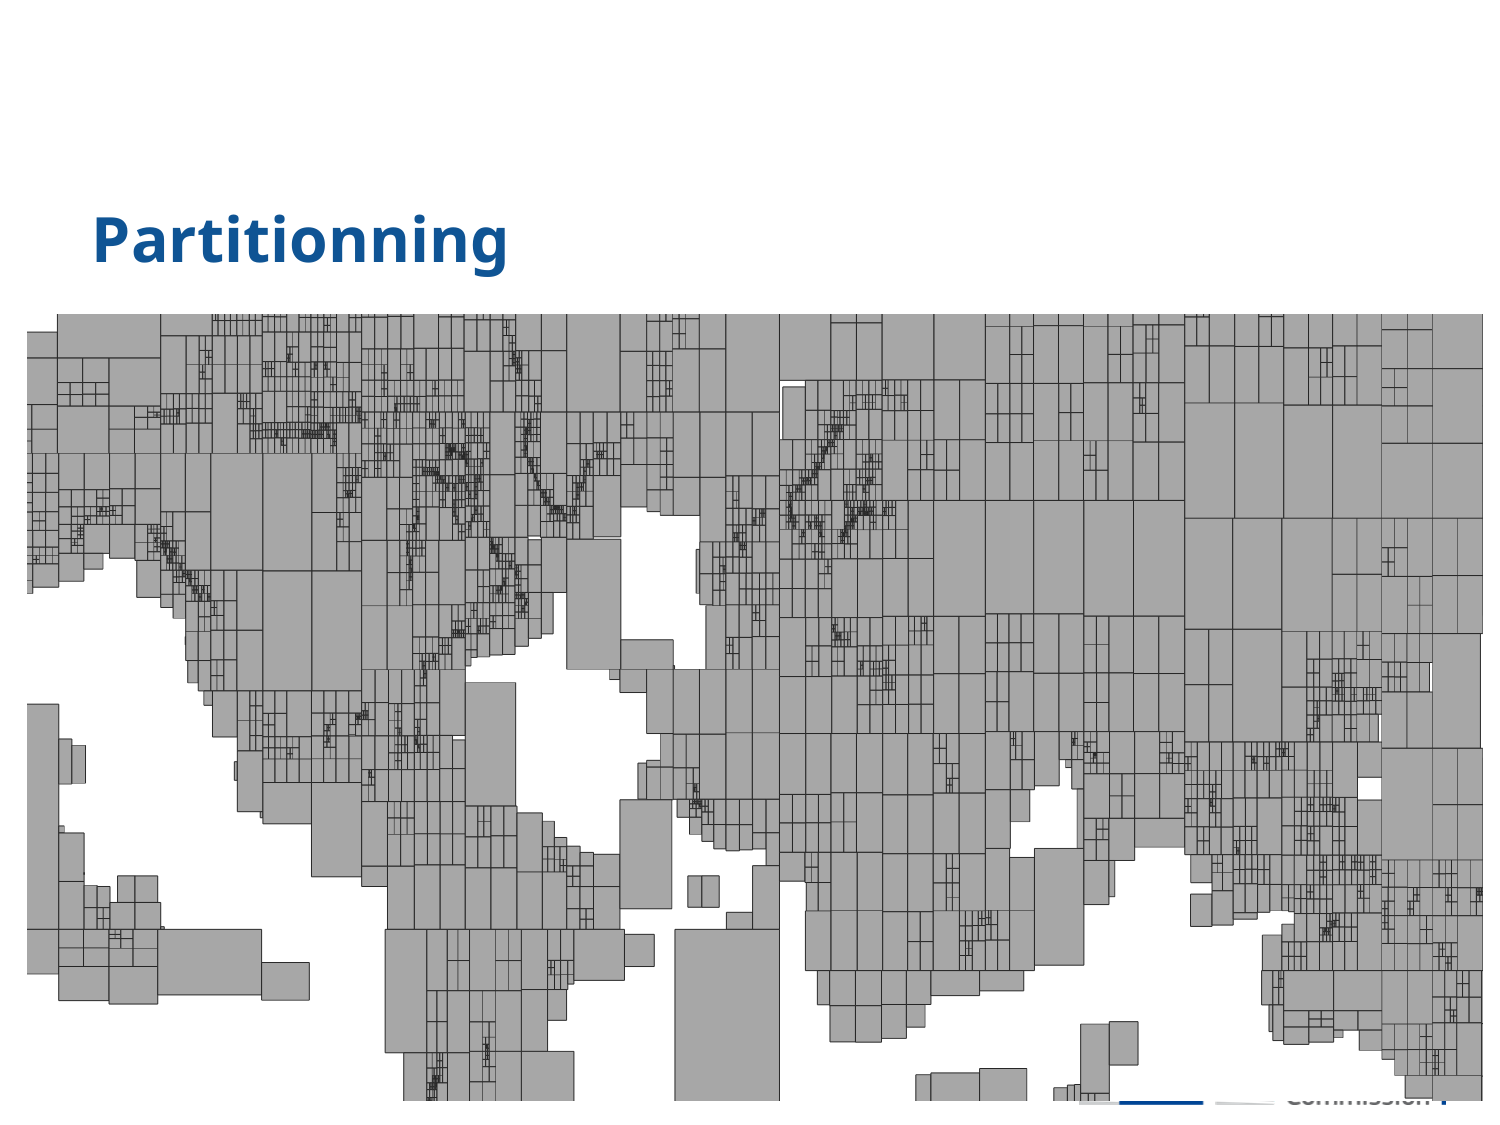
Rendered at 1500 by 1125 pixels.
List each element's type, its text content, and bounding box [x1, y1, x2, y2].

picture [27, 314, 1483, 1106]
title Partitionning [76, 160, 1427, 312]
